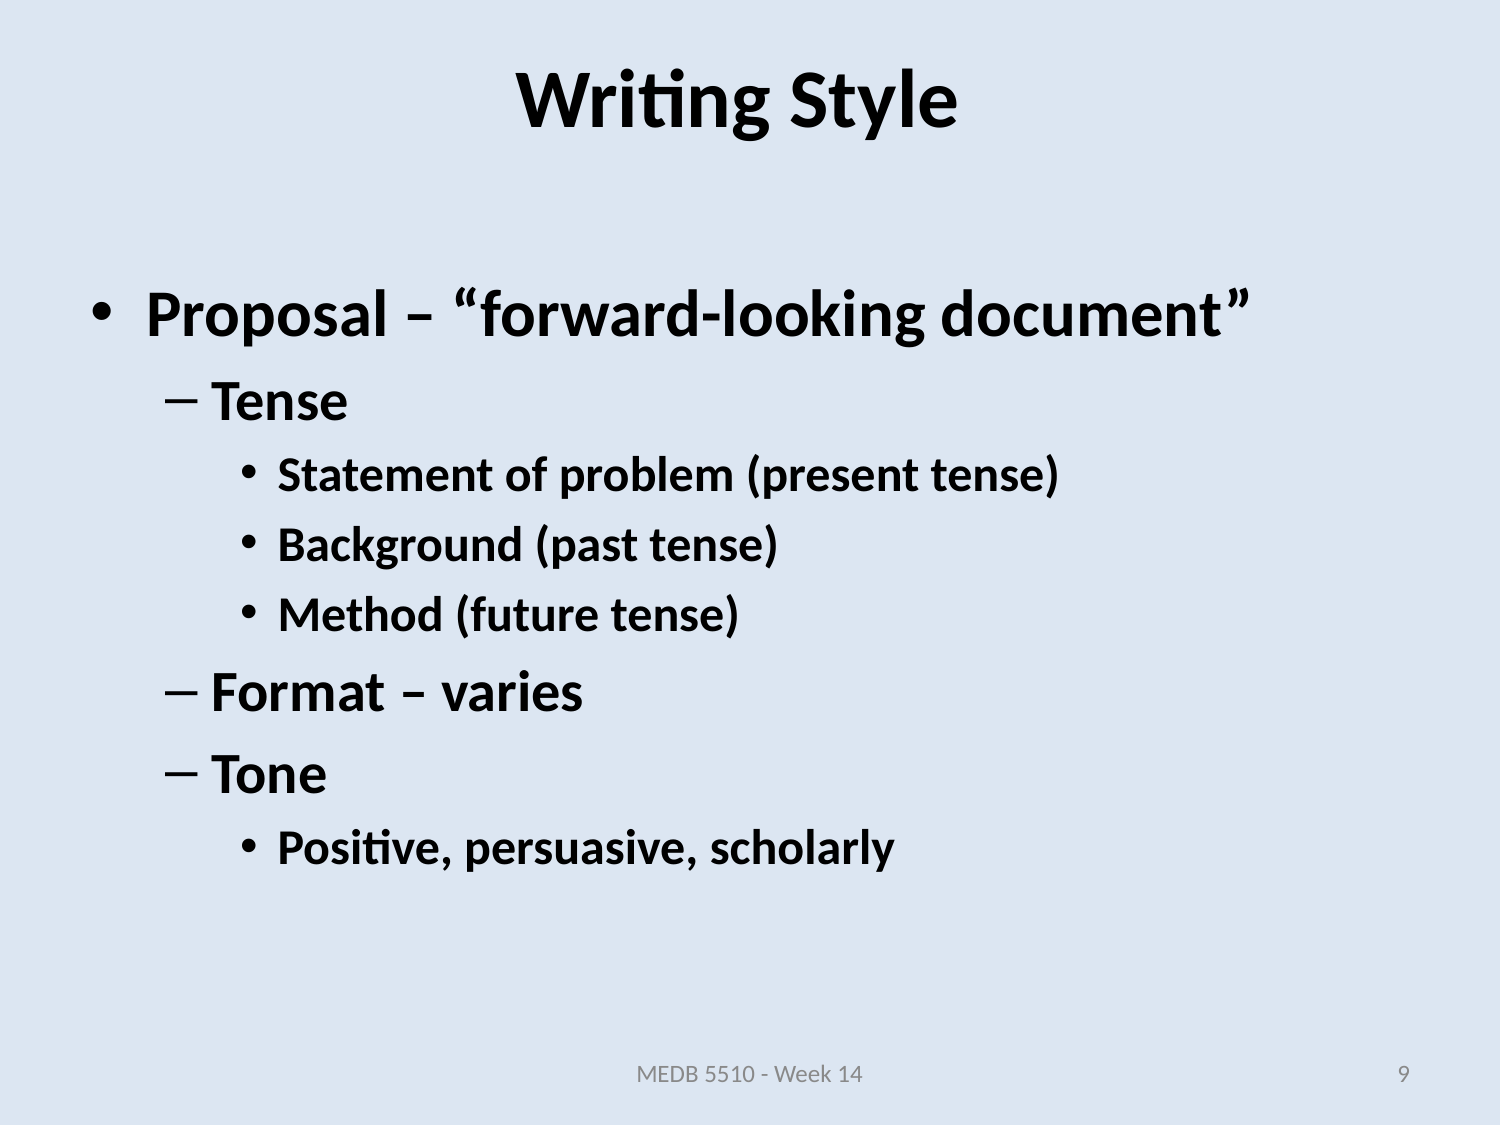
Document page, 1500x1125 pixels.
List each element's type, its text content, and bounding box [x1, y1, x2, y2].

title Writing Style [62, 0, 1413, 188]
footer MEDB 5510 - Week 14 [512, 1042, 988, 1103]
slide_number 9 [1074, 1042, 1425, 1103]
list Proposal – “forward-looking document” Tense Statement of problem (present tense) Background (past tense) Method (future tense) Format – varies Tone Positive, persuasive, scholarly [75, 262, 1425, 1005]
